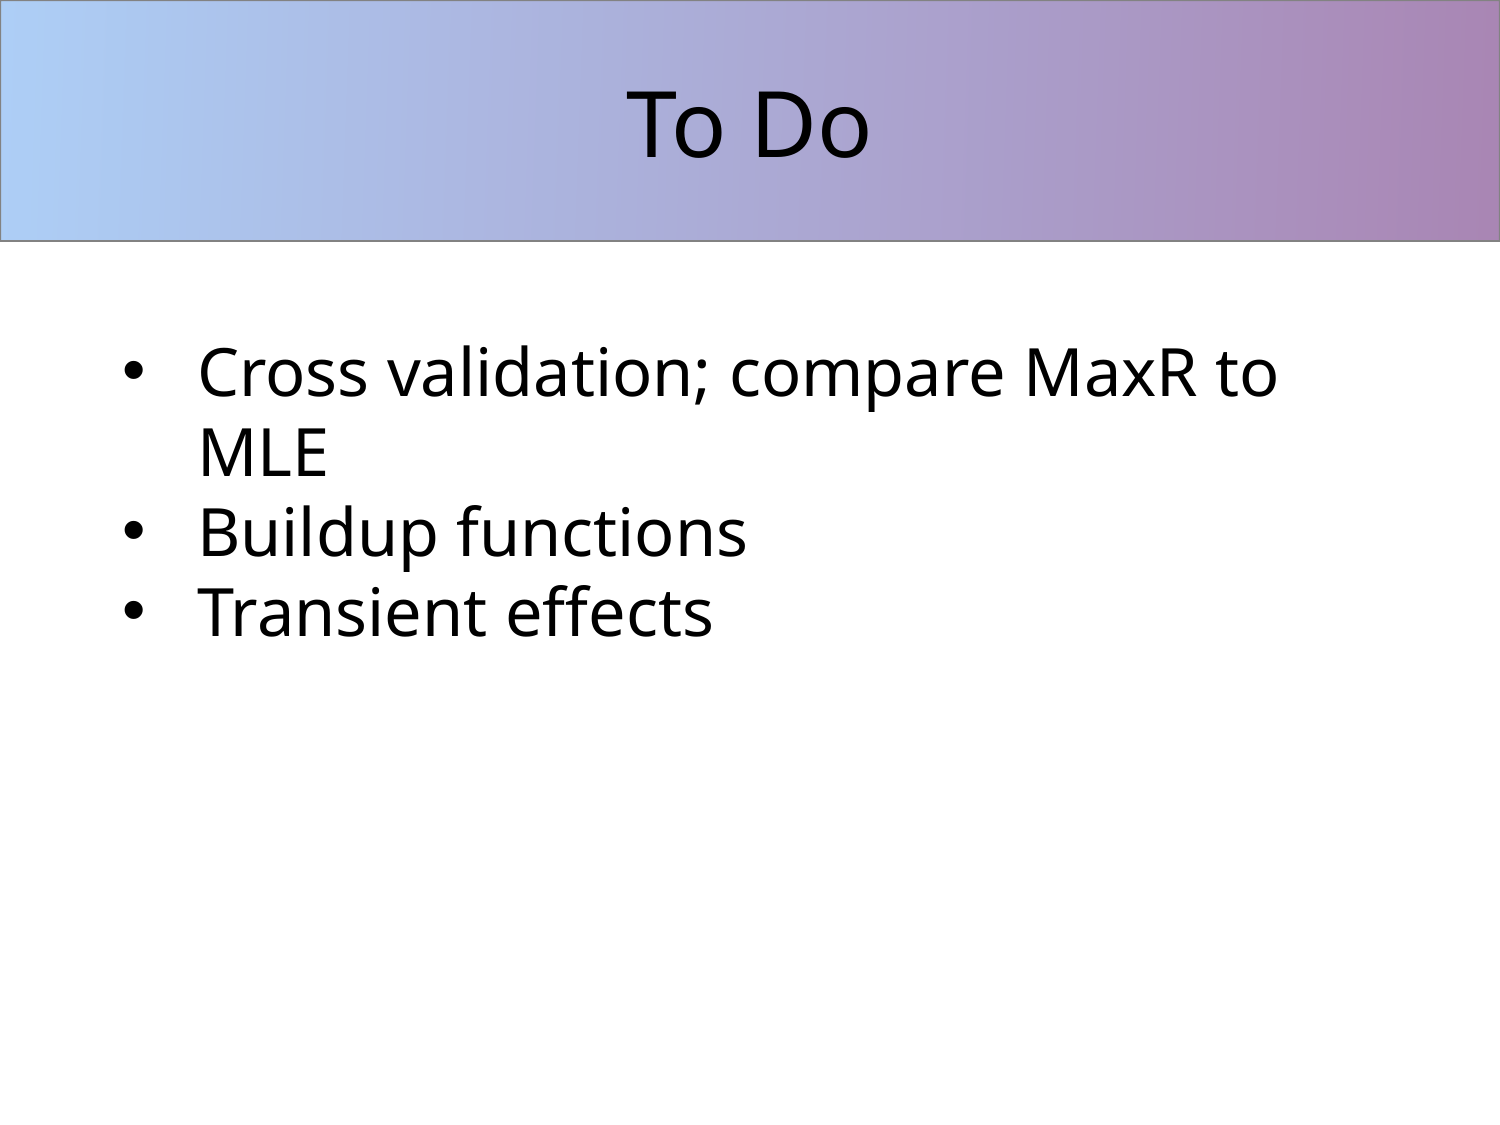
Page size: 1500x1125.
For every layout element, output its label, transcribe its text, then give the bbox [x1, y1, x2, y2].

title To Do [0, 0, 1500, 242]
text_box Cross validation; compare MaxR to MLE Buildup functions Transient effects [107, 322, 1397, 657]
